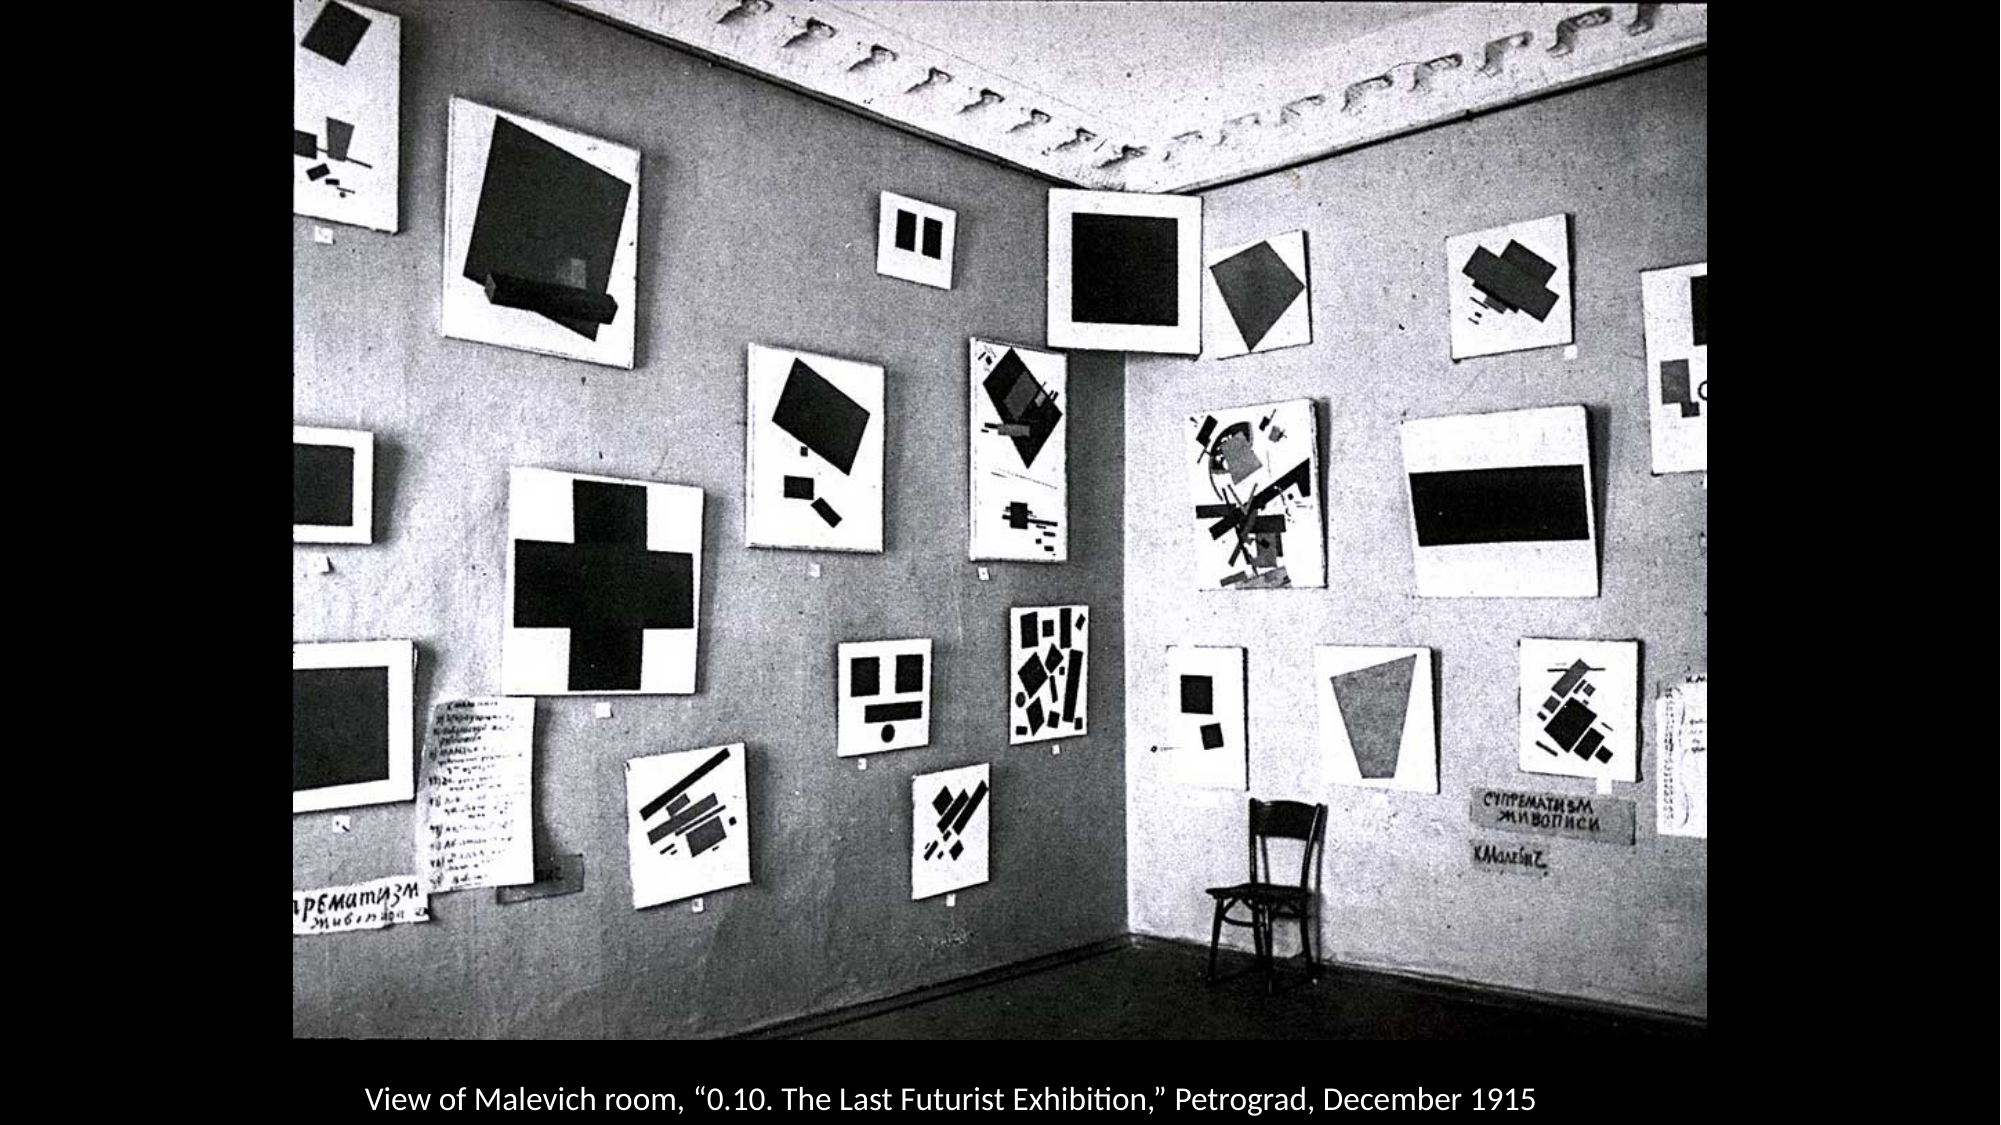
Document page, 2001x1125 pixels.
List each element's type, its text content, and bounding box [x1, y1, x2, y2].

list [293, 0, 1707, 1040]
text_box View of Malevich room, “0.10. The Last Futurist Exhibition,” Petrograd, December 1915 [350, 1069, 1675, 1125]
